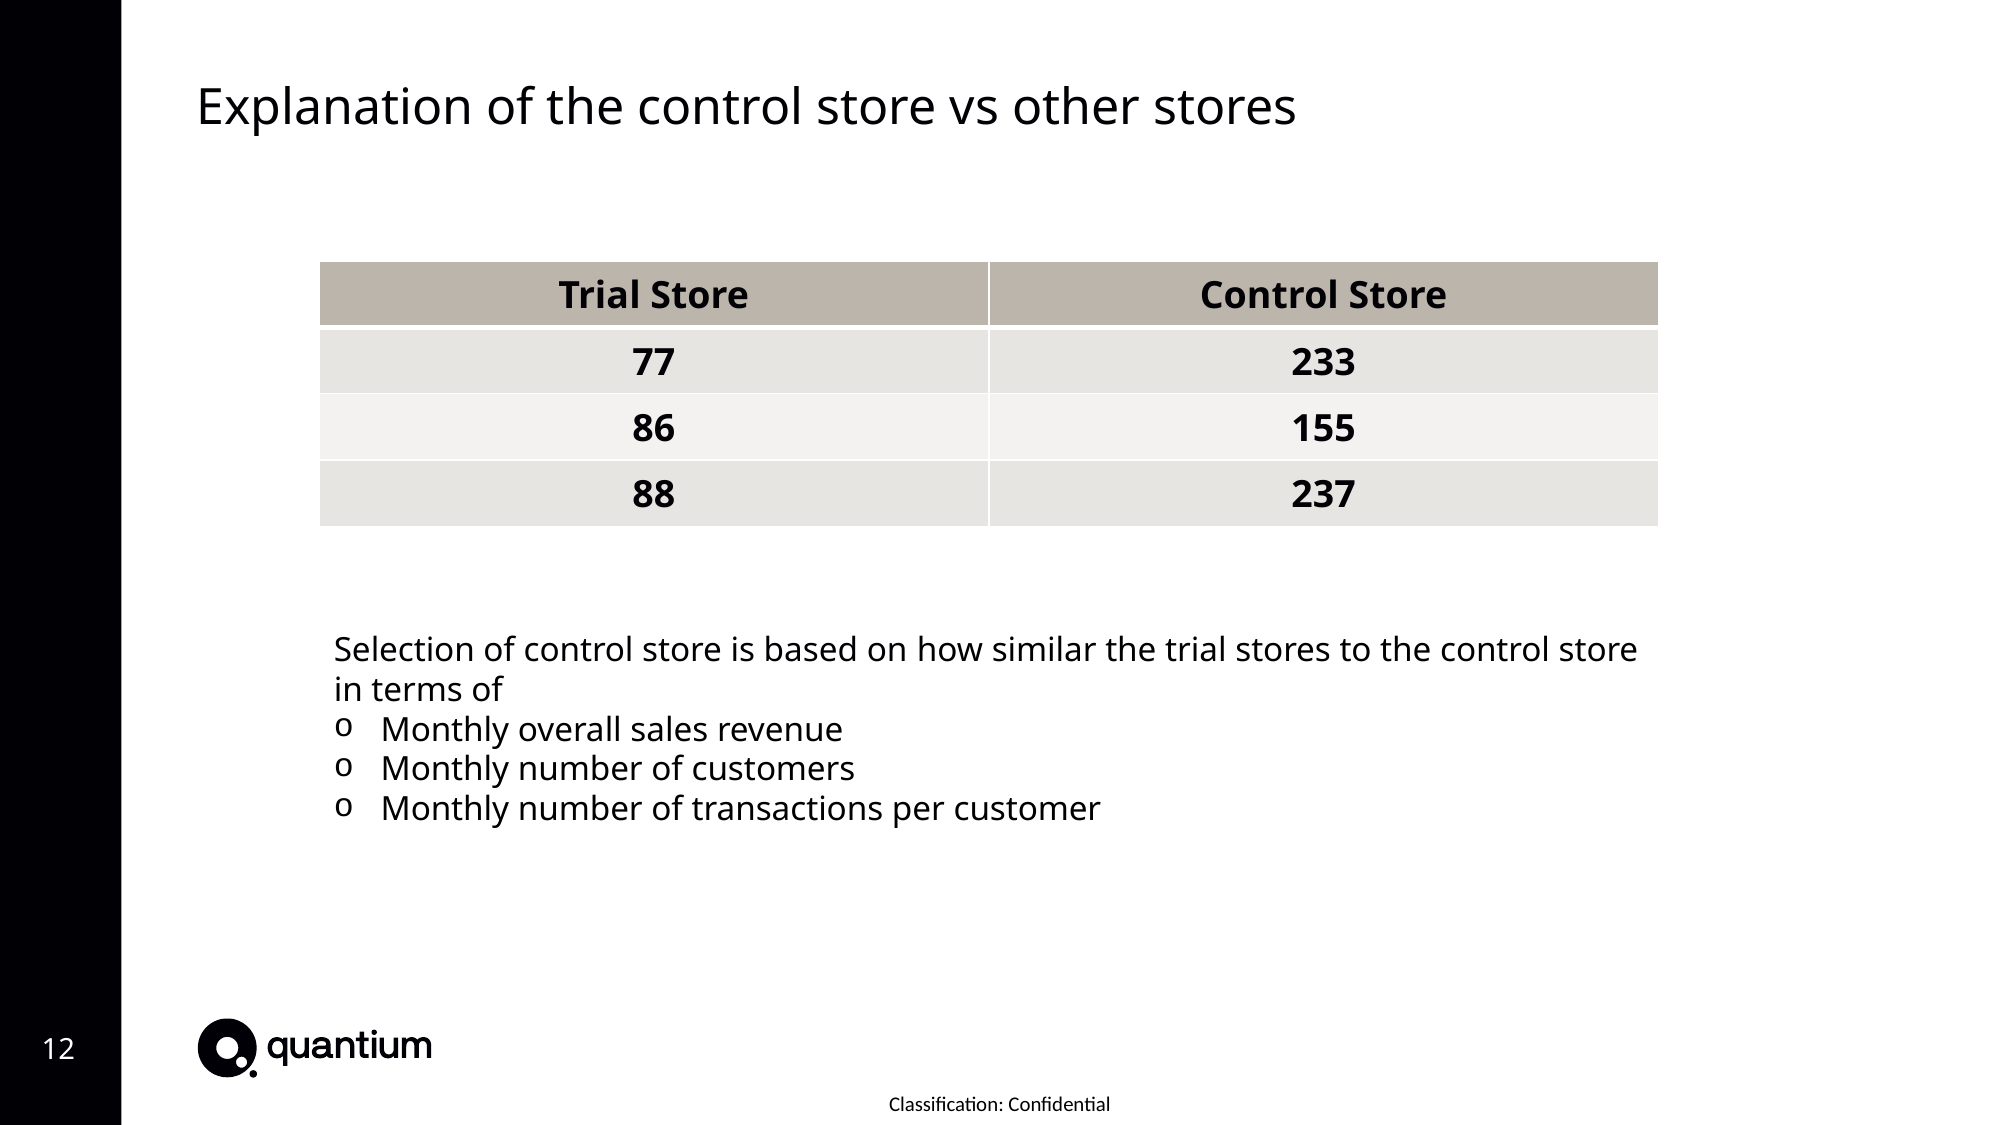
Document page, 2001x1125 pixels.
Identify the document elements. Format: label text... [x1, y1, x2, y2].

table_cell 88 [320, 461, 988, 526]
table_header Control Store [990, 262, 1658, 325]
text_box Selection of control store is based on how similar the trial stores to the control store in terms of Monthly overall sales revenue Monthly number of customers Monthly number of transactions per customer [333, 627, 1667, 895]
table_cell 237 [990, 461, 1658, 526]
table_cell 155 [990, 394, 1658, 459]
list Explanation of the control store vs other stores [196, 74, 1916, 210]
table_header Trial Store [320, 262, 988, 325]
table_cell 77 [320, 330, 988, 393]
table_cell 233 [990, 330, 1658, 393]
table_cell 86 [320, 394, 988, 459]
